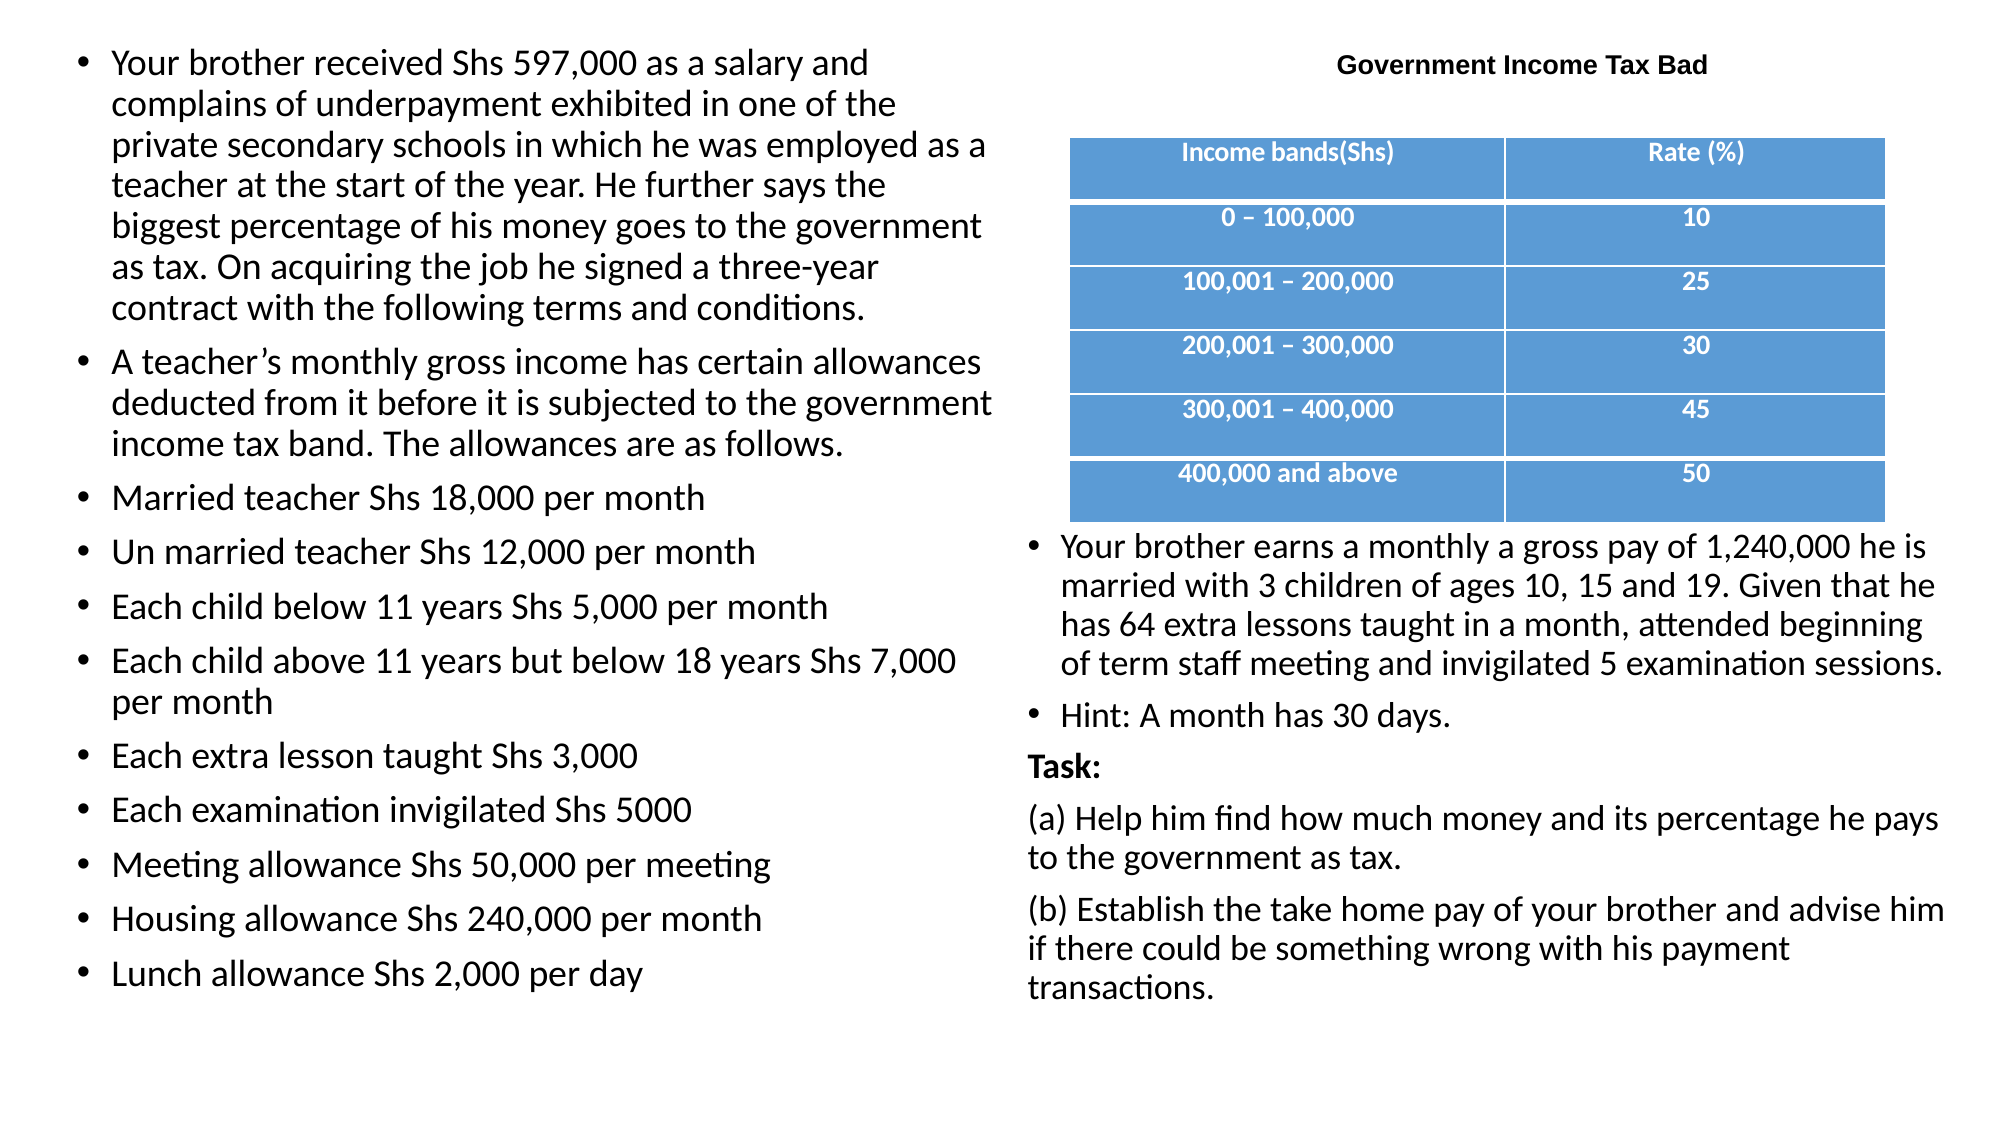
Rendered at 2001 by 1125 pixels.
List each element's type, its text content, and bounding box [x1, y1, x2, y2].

table_cell 200,001 – 300,000 [1070, 331, 1504, 393]
table_cell 50 [1506, 461, 1885, 522]
table_header Rate (%) [1506, 138, 1885, 199]
table_cell 100,001 – 200,000 [1070, 267, 1504, 329]
table_cell 45 [1506, 395, 1885, 456]
list Your brother earns a monthly a gross pay of 1,240,000 he is married with 3 children of ages 10, 15 and 19. Given that he has 64 extra lessons taught in a month, attended beginning of term staff meeting and invigilated 5 examination sessions. Hint: A month has 30 days. Task: (a) Help him find how much money and its percentage he pays to the government as tax. (b) Establish the take home pay of your brother and advise him if there could be something wrong with his payment transactions. [1012, 101, 1964, 1068]
table_cell 30 [1506, 331, 1885, 393]
table_cell 10 [1506, 205, 1885, 265]
text_box Government Income Tax Bad [965, 47, 1724, 126]
table_cell 0 – 100,000 [1070, 205, 1504, 265]
table_header Income bands(Shs) [1070, 138, 1504, 199]
table_cell 400,000 and above [1070, 461, 1504, 522]
list Your brother received Shs 597,000 as a salary and complains of underpayment exhibited in one of the private secondary schools in which he was employed as a teacher at the start of the year. He further says the biggest percentage of his money goes to the government as tax. On acquiring the job he signed a three-year contract with the following terms and conditions. A teacher’s monthly gross income has certain allowances deducted from it before it is subjected to the government income tax band. The allowances are as follows. Married teacher Shs 18,000 per month Un married teacher Shs 12,000 per month Each child below 11 years Shs 5,000 per month Each child above 11 years but below 18 years Shs 7,000 per month Each extra lesson taught Shs 3,000 Each examination invigilated Shs 5000 Meeting allowance Shs 50,000 per meeting Housing allowance Shs 240,000 per month Lunch allowance Shs 2,000 per day [61, 35, 1013, 1068]
table_cell 300,001 – 400,000 [1070, 395, 1504, 456]
table_cell 25 [1506, 267, 1885, 329]
